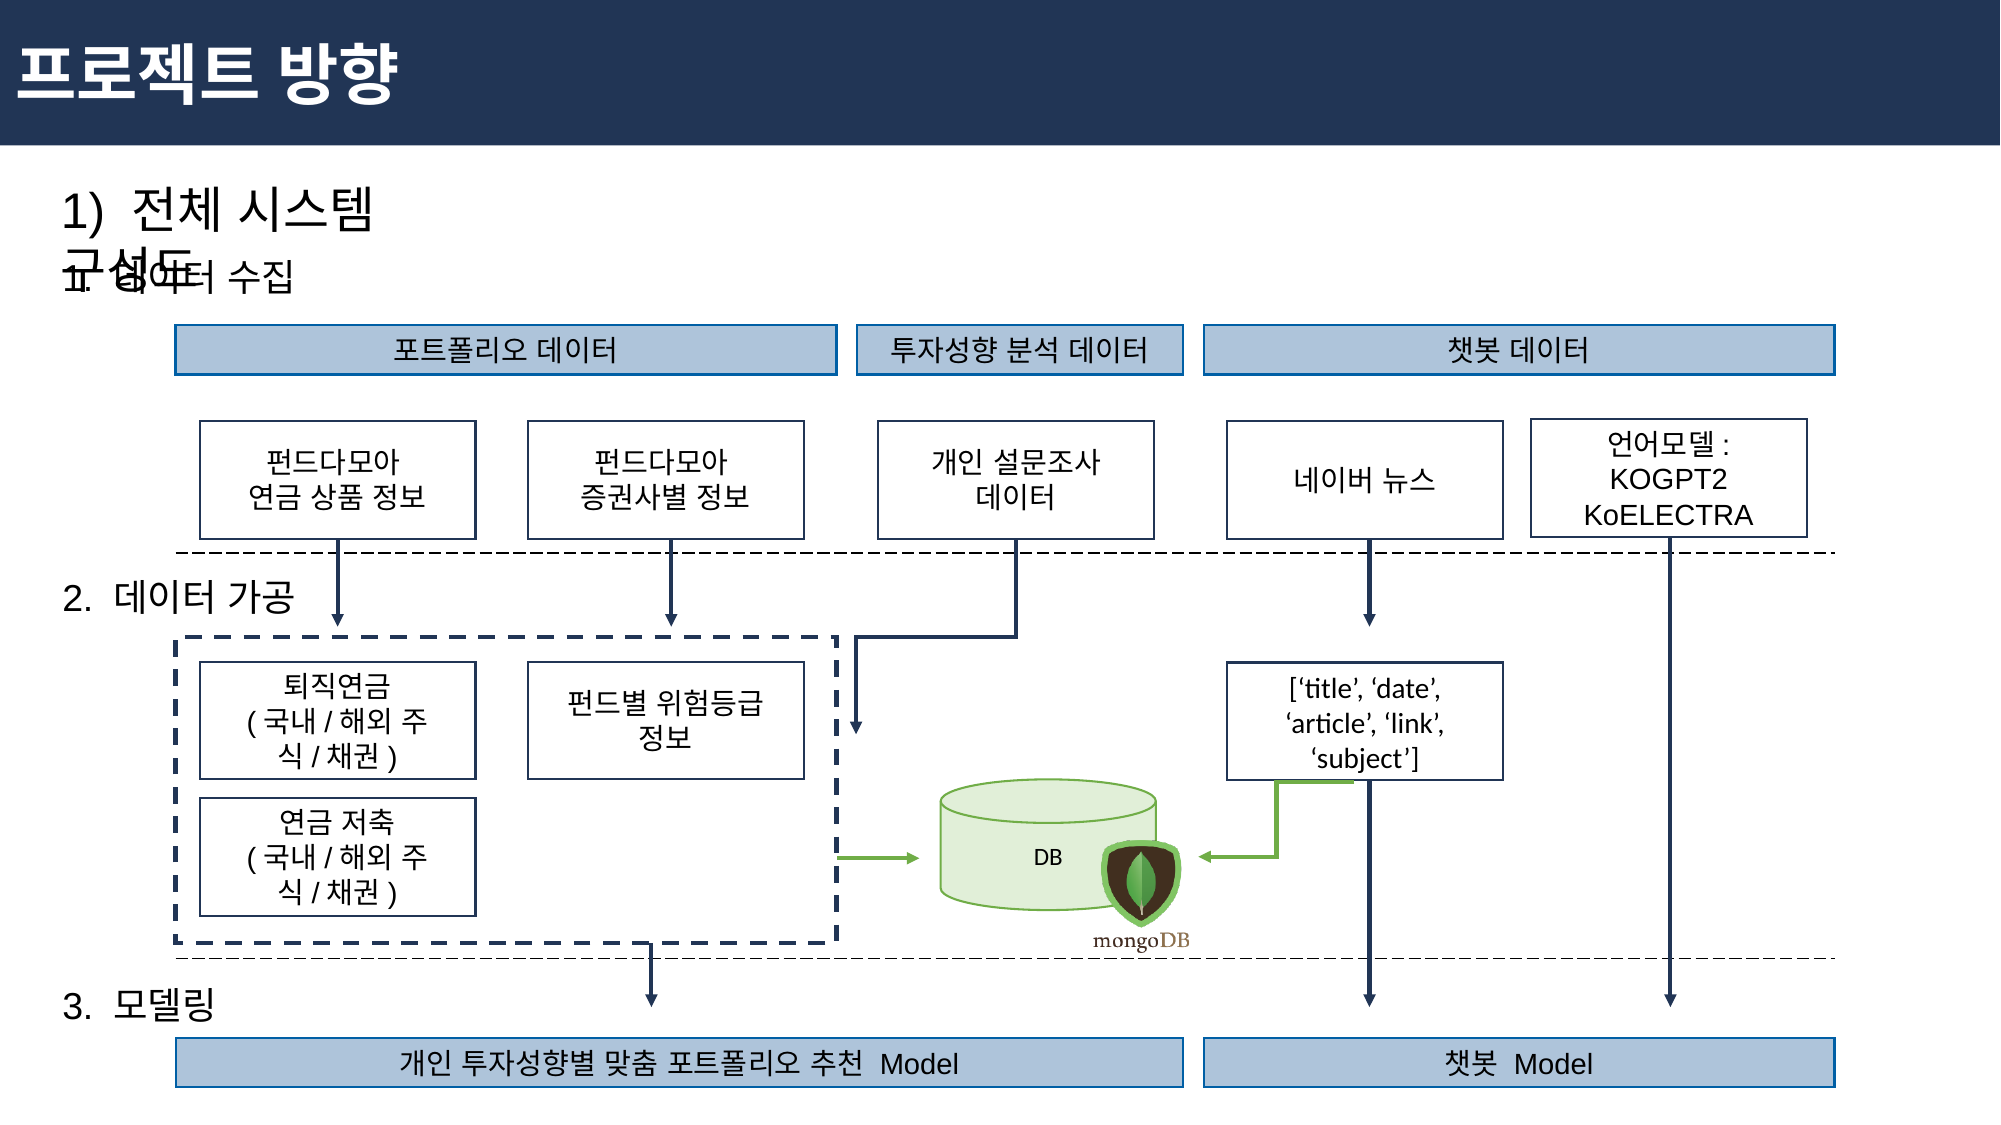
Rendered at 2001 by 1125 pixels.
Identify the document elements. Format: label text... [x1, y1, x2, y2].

text_box 2. 데이터 가공 [341, 566, 352, 627]
text_box 프로젝트 방향 [0, 0, 2000, 146]
text_box 펀드다모아 증권사별 정보 [527, 420, 804, 539]
text_box 2. 데이터 가공 [47, 566, 333, 627]
text_box [‘title’, ‘date’, ‘article’, ‘link’, ‘subject’] [1227, 662, 1503, 781]
picture [1078, 822, 1204, 970]
text_box 챗봇 Model [1203, 1037, 1835, 1088]
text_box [838, 556, 1035, 717]
text_box 언어모델: KOGPT2 KoELECTRA [1530, 419, 1807, 538]
text_box 1. 데이터 수집 [47, 246, 352, 307]
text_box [1198, 781, 1355, 857]
text_box 네이버 뉴스 [1227, 420, 1503, 539]
text_box 투자성향 분석 데이터 [857, 324, 1184, 375]
text_box 펀드다모아 연금 상품 정보 [199, 420, 476, 539]
text_box 개인 설문조사 데이터 [878, 420, 1155, 539]
text_box 개인 투자성향별 맞춤 포트폴리오 추천 Model [175, 1037, 1184, 1088]
text_box 1) 전체 시스템 구성도 [45, 170, 528, 306]
text_box [175, 636, 837, 943]
text_box 포트폴리오 데이터 [175, 324, 837, 375]
text_box 챗봇 데이터 [1203, 324, 1835, 375]
text_box 3. 모델링 [47, 974, 352, 1035]
text_box DB [940, 779, 1156, 911]
